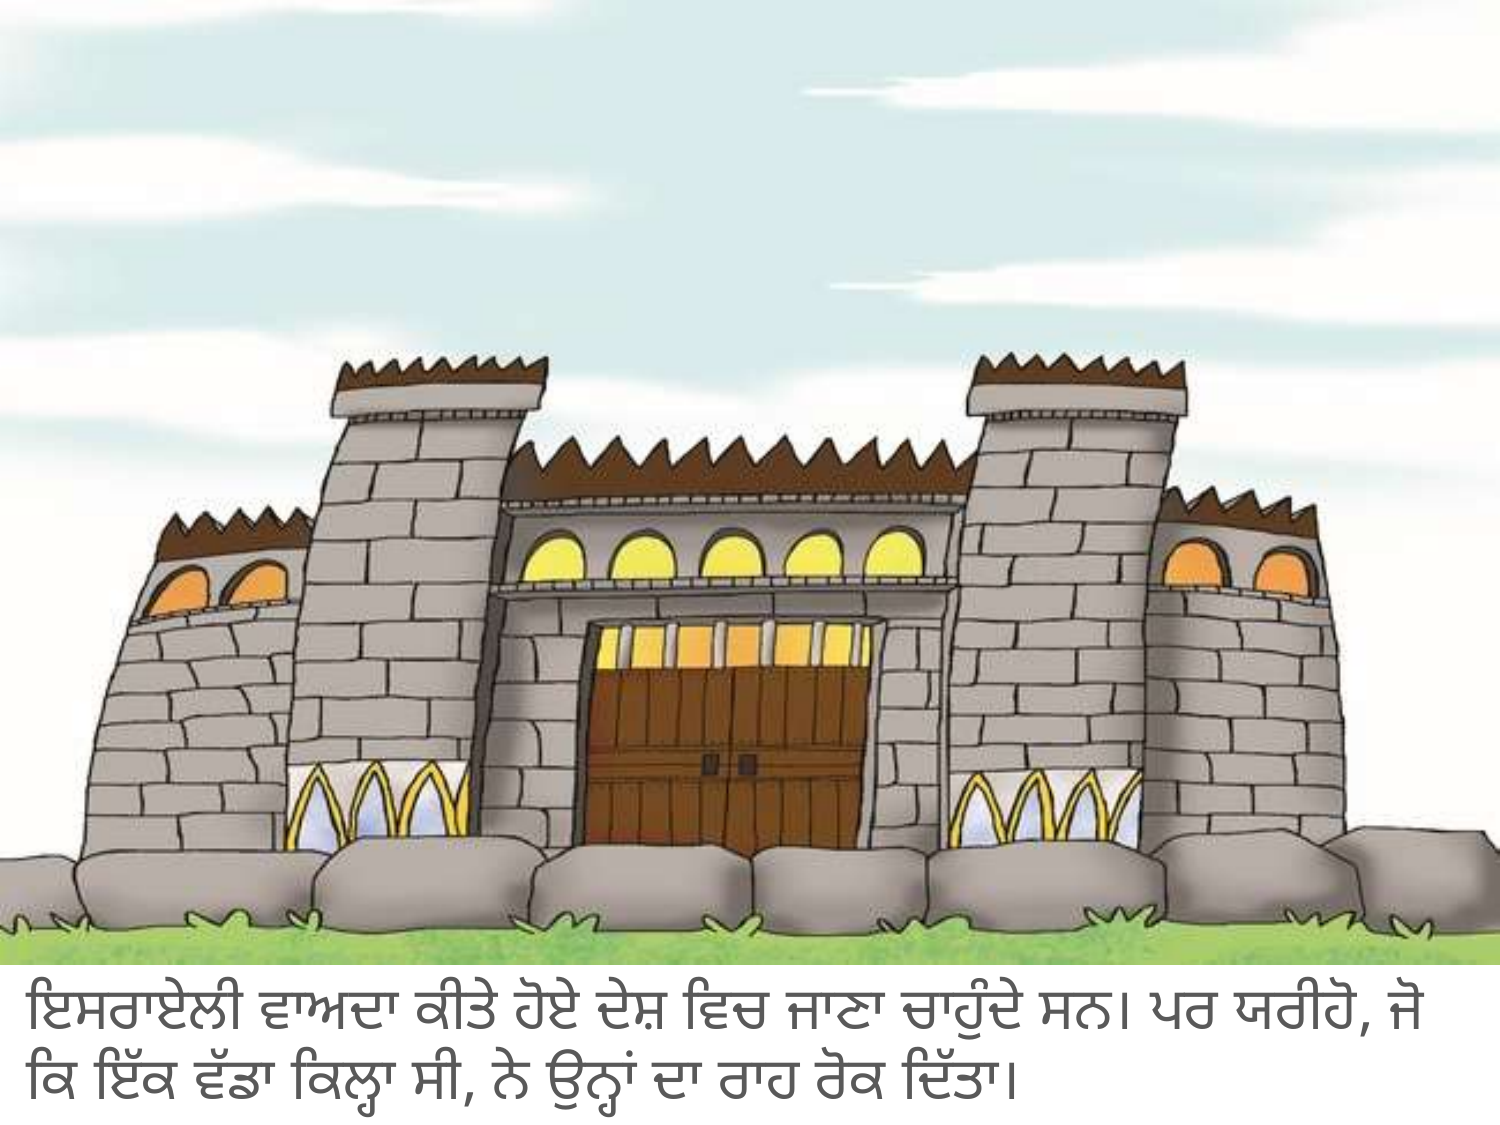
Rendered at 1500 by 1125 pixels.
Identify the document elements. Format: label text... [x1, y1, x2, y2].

picture [0, 0, 1500, 965]
text_box ਇਸਰਾਏਲੀ ਵਾਅਦਾ ਕੀਤੇ ਹੋਏ ਦੇਸ਼ ਵਿਚ ਜਾਣਾ ਚਾਹੁੰਦੇ ਸਨ। ਪਰ ਯਰੀਹੋ, ਜੋ ਕਿ ਇੱਕ ਵੱਡਾ ਕਿਲ੍ਹਾ ਸੀ, ਨੇ ਉਨ੍ਹਾਂ ਦਾ ਰਾਹ ਰੋਕ ਦਿੱਤਾ। [11, 973, 1483, 1119]
